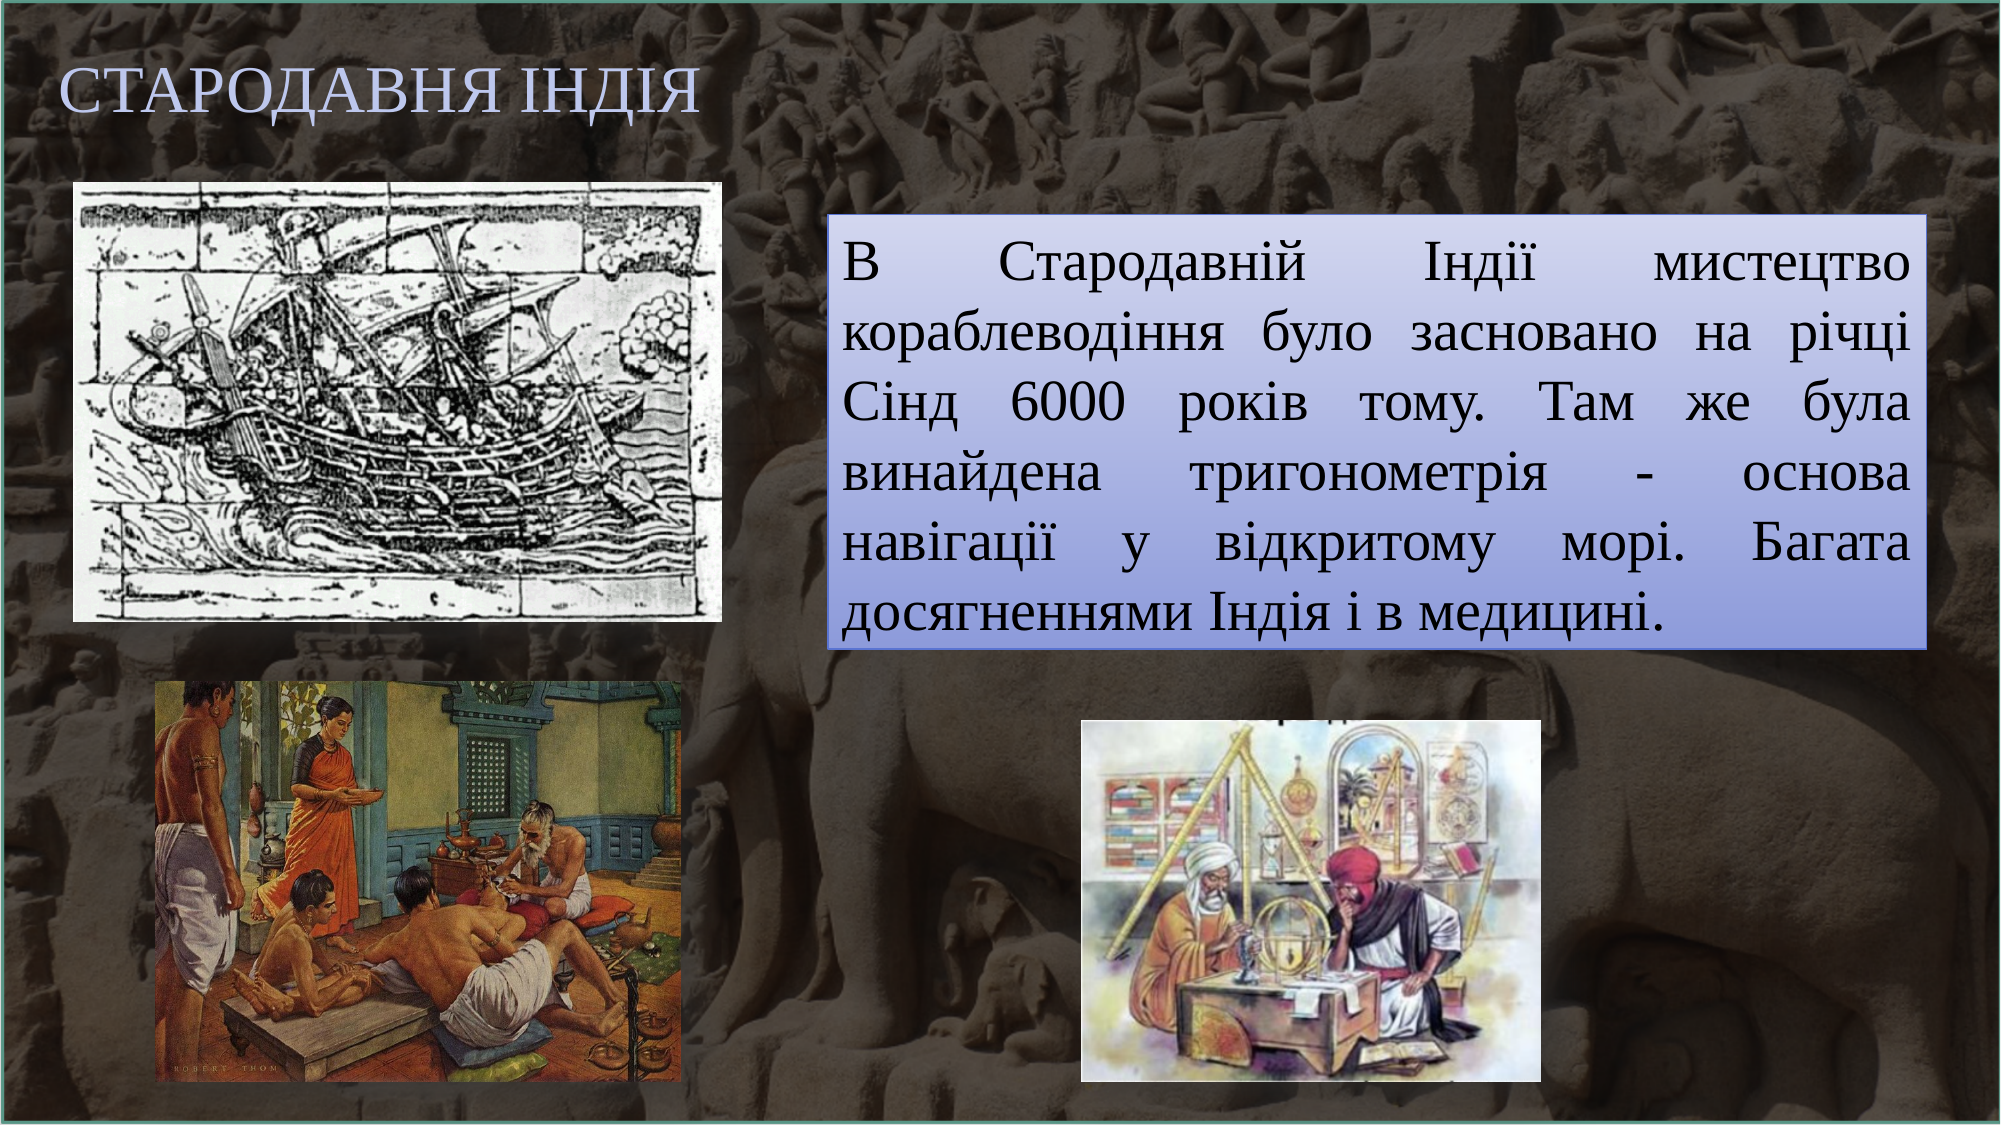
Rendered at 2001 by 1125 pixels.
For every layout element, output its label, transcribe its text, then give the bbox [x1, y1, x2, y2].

title Стародавня Індія [43, 23, 1549, 148]
picture [0, 0, 2001, 1125]
text_box В Стародавній Індії мистецтво кораблеводіння було засновано на річці Сінд 6000 років тому. Там же була винайдена тригонометрія - основа навігації у відкритому морі. Багата досягненнями Індія і в медицині. [827, 214, 1927, 650]
